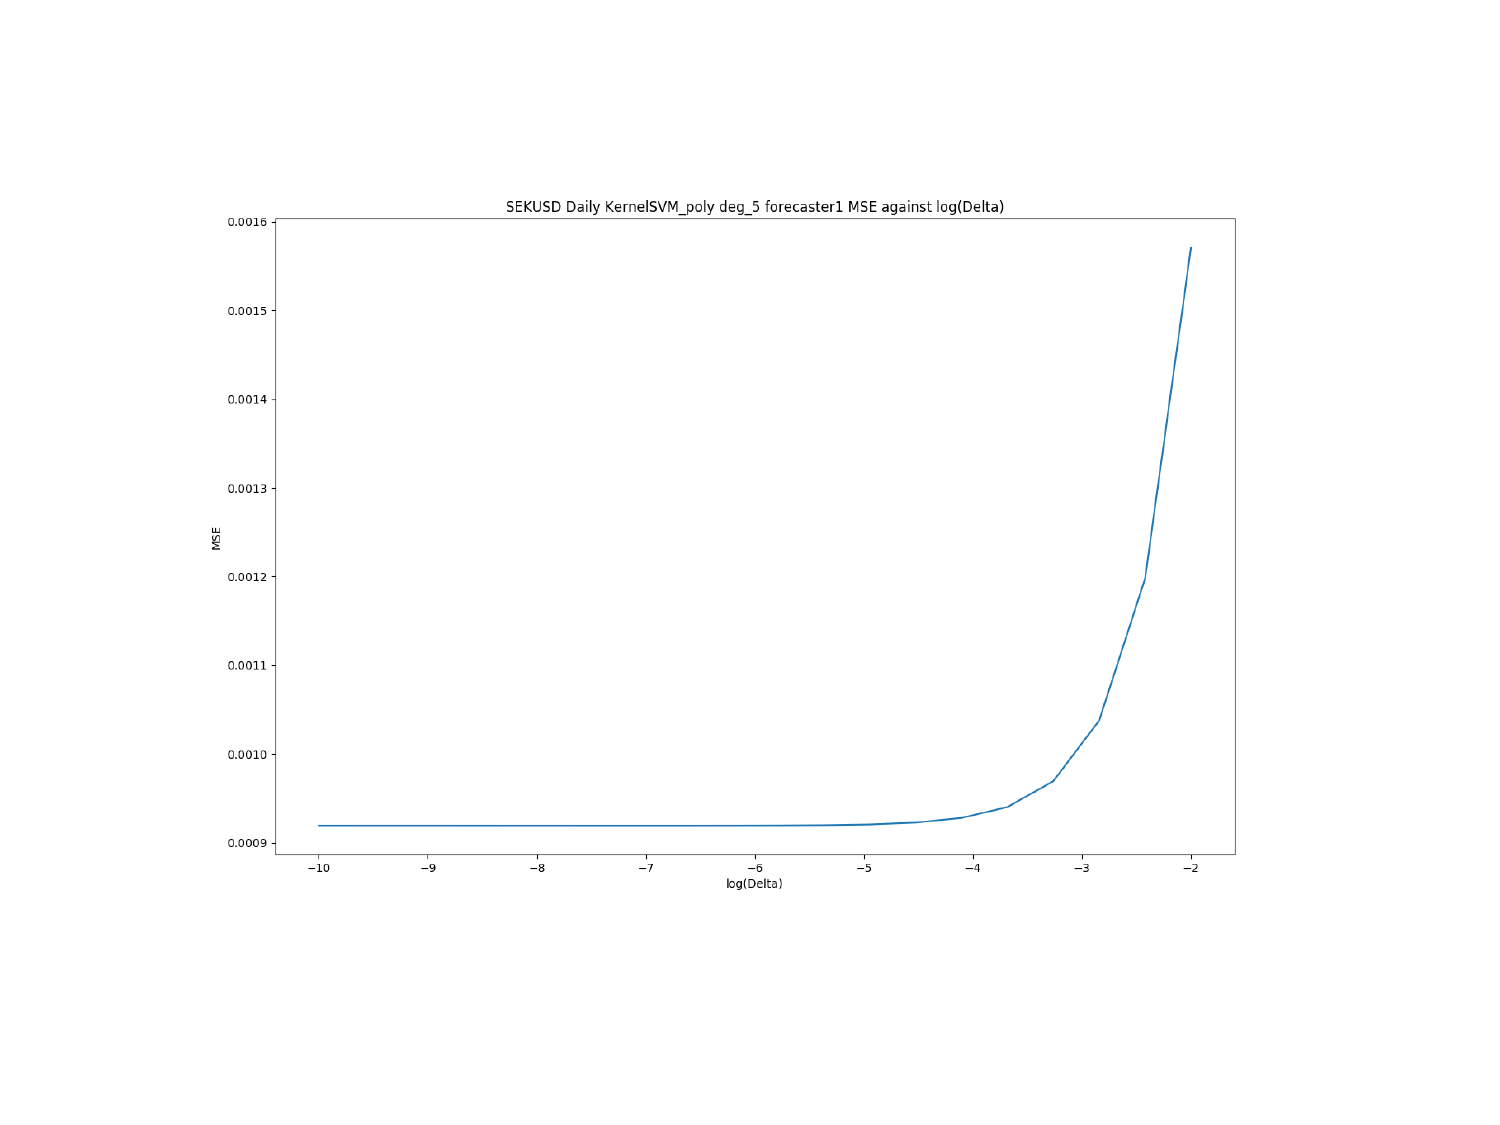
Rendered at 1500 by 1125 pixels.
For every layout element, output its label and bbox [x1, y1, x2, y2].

picture [119, 119, 1358, 946]
